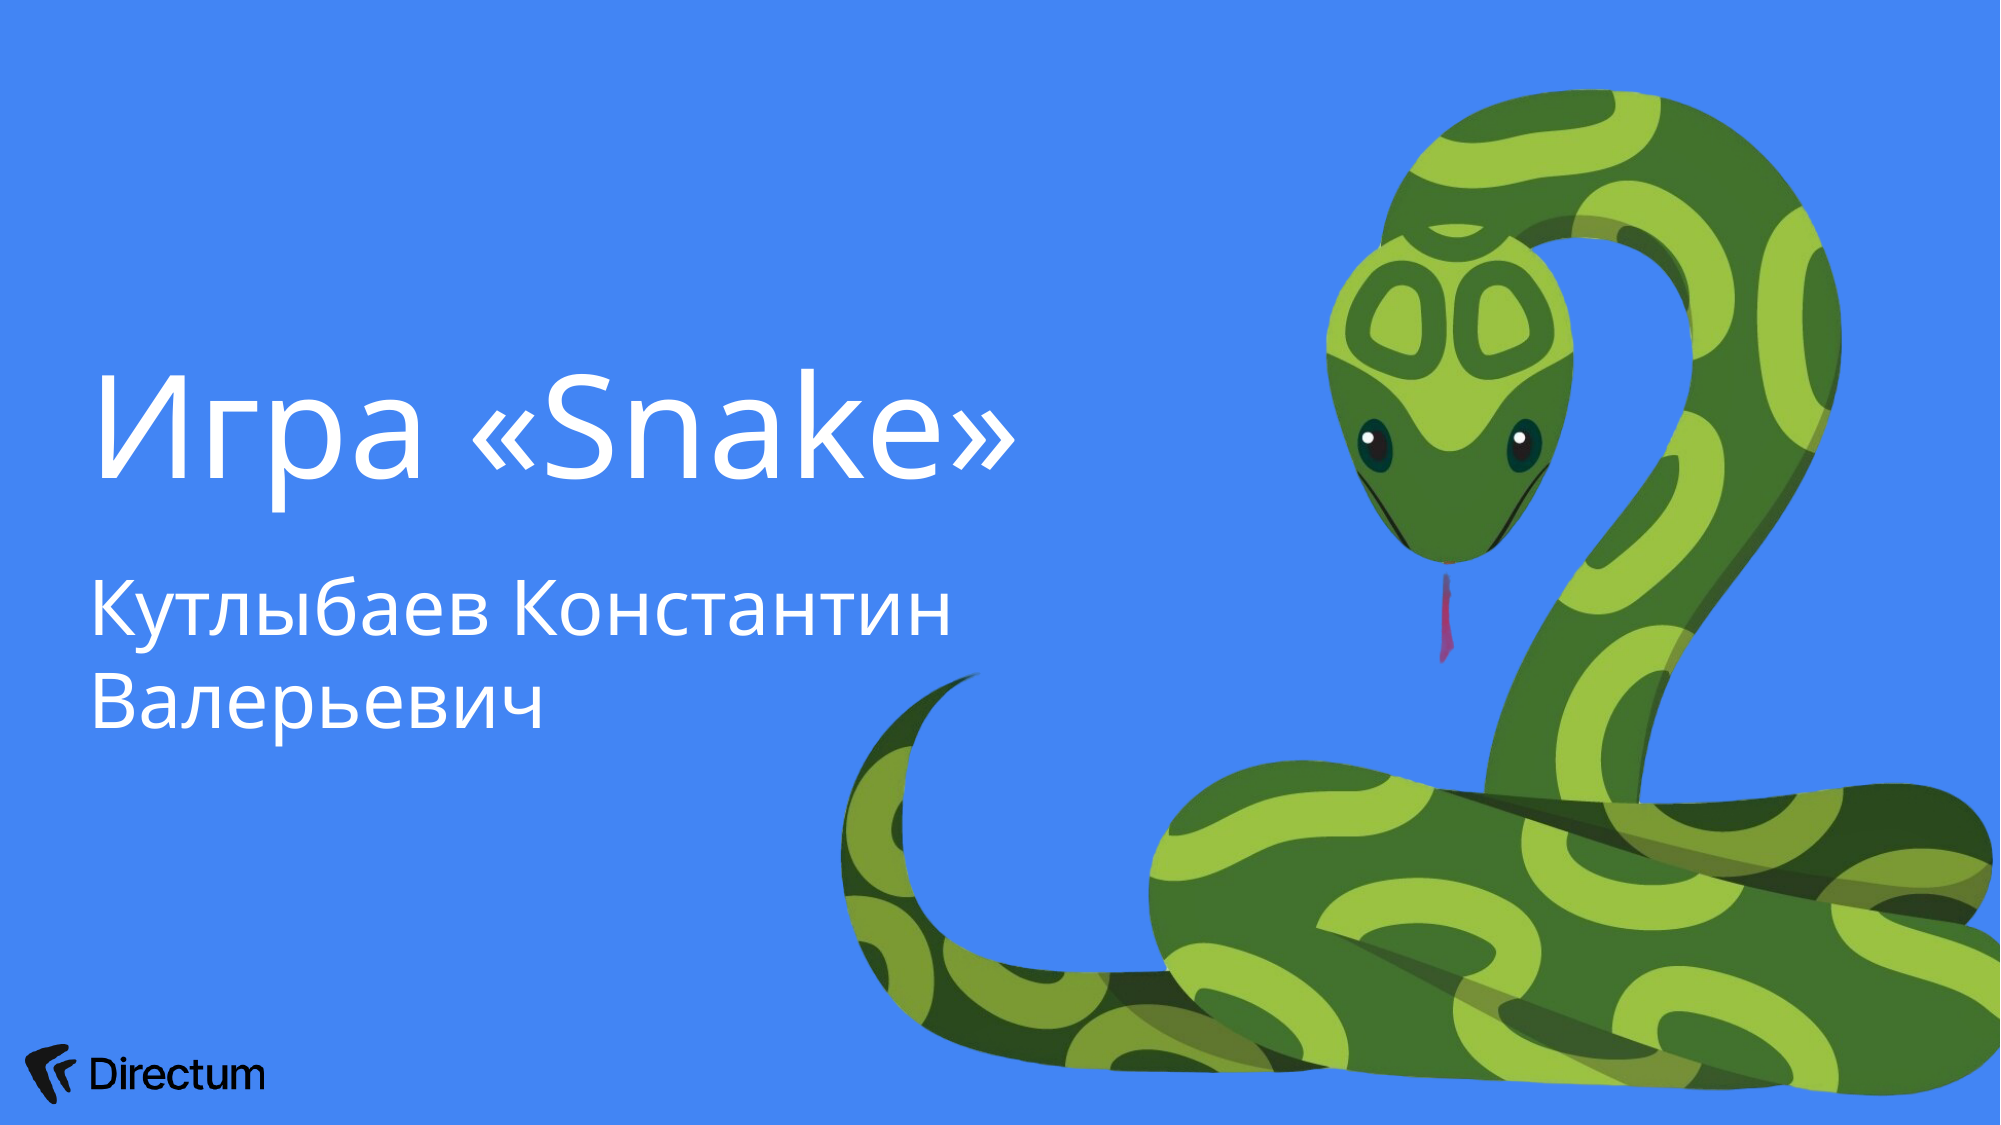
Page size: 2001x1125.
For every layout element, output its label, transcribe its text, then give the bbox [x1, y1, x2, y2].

picture [25, 1043, 264, 1105]
picture [444, 0, 2000, 1125]
title Игра «Snake» [68, 162, 438, 528]
subtitle Кутлыбаев Константин Валерьевич [68, 538, 438, 917]
